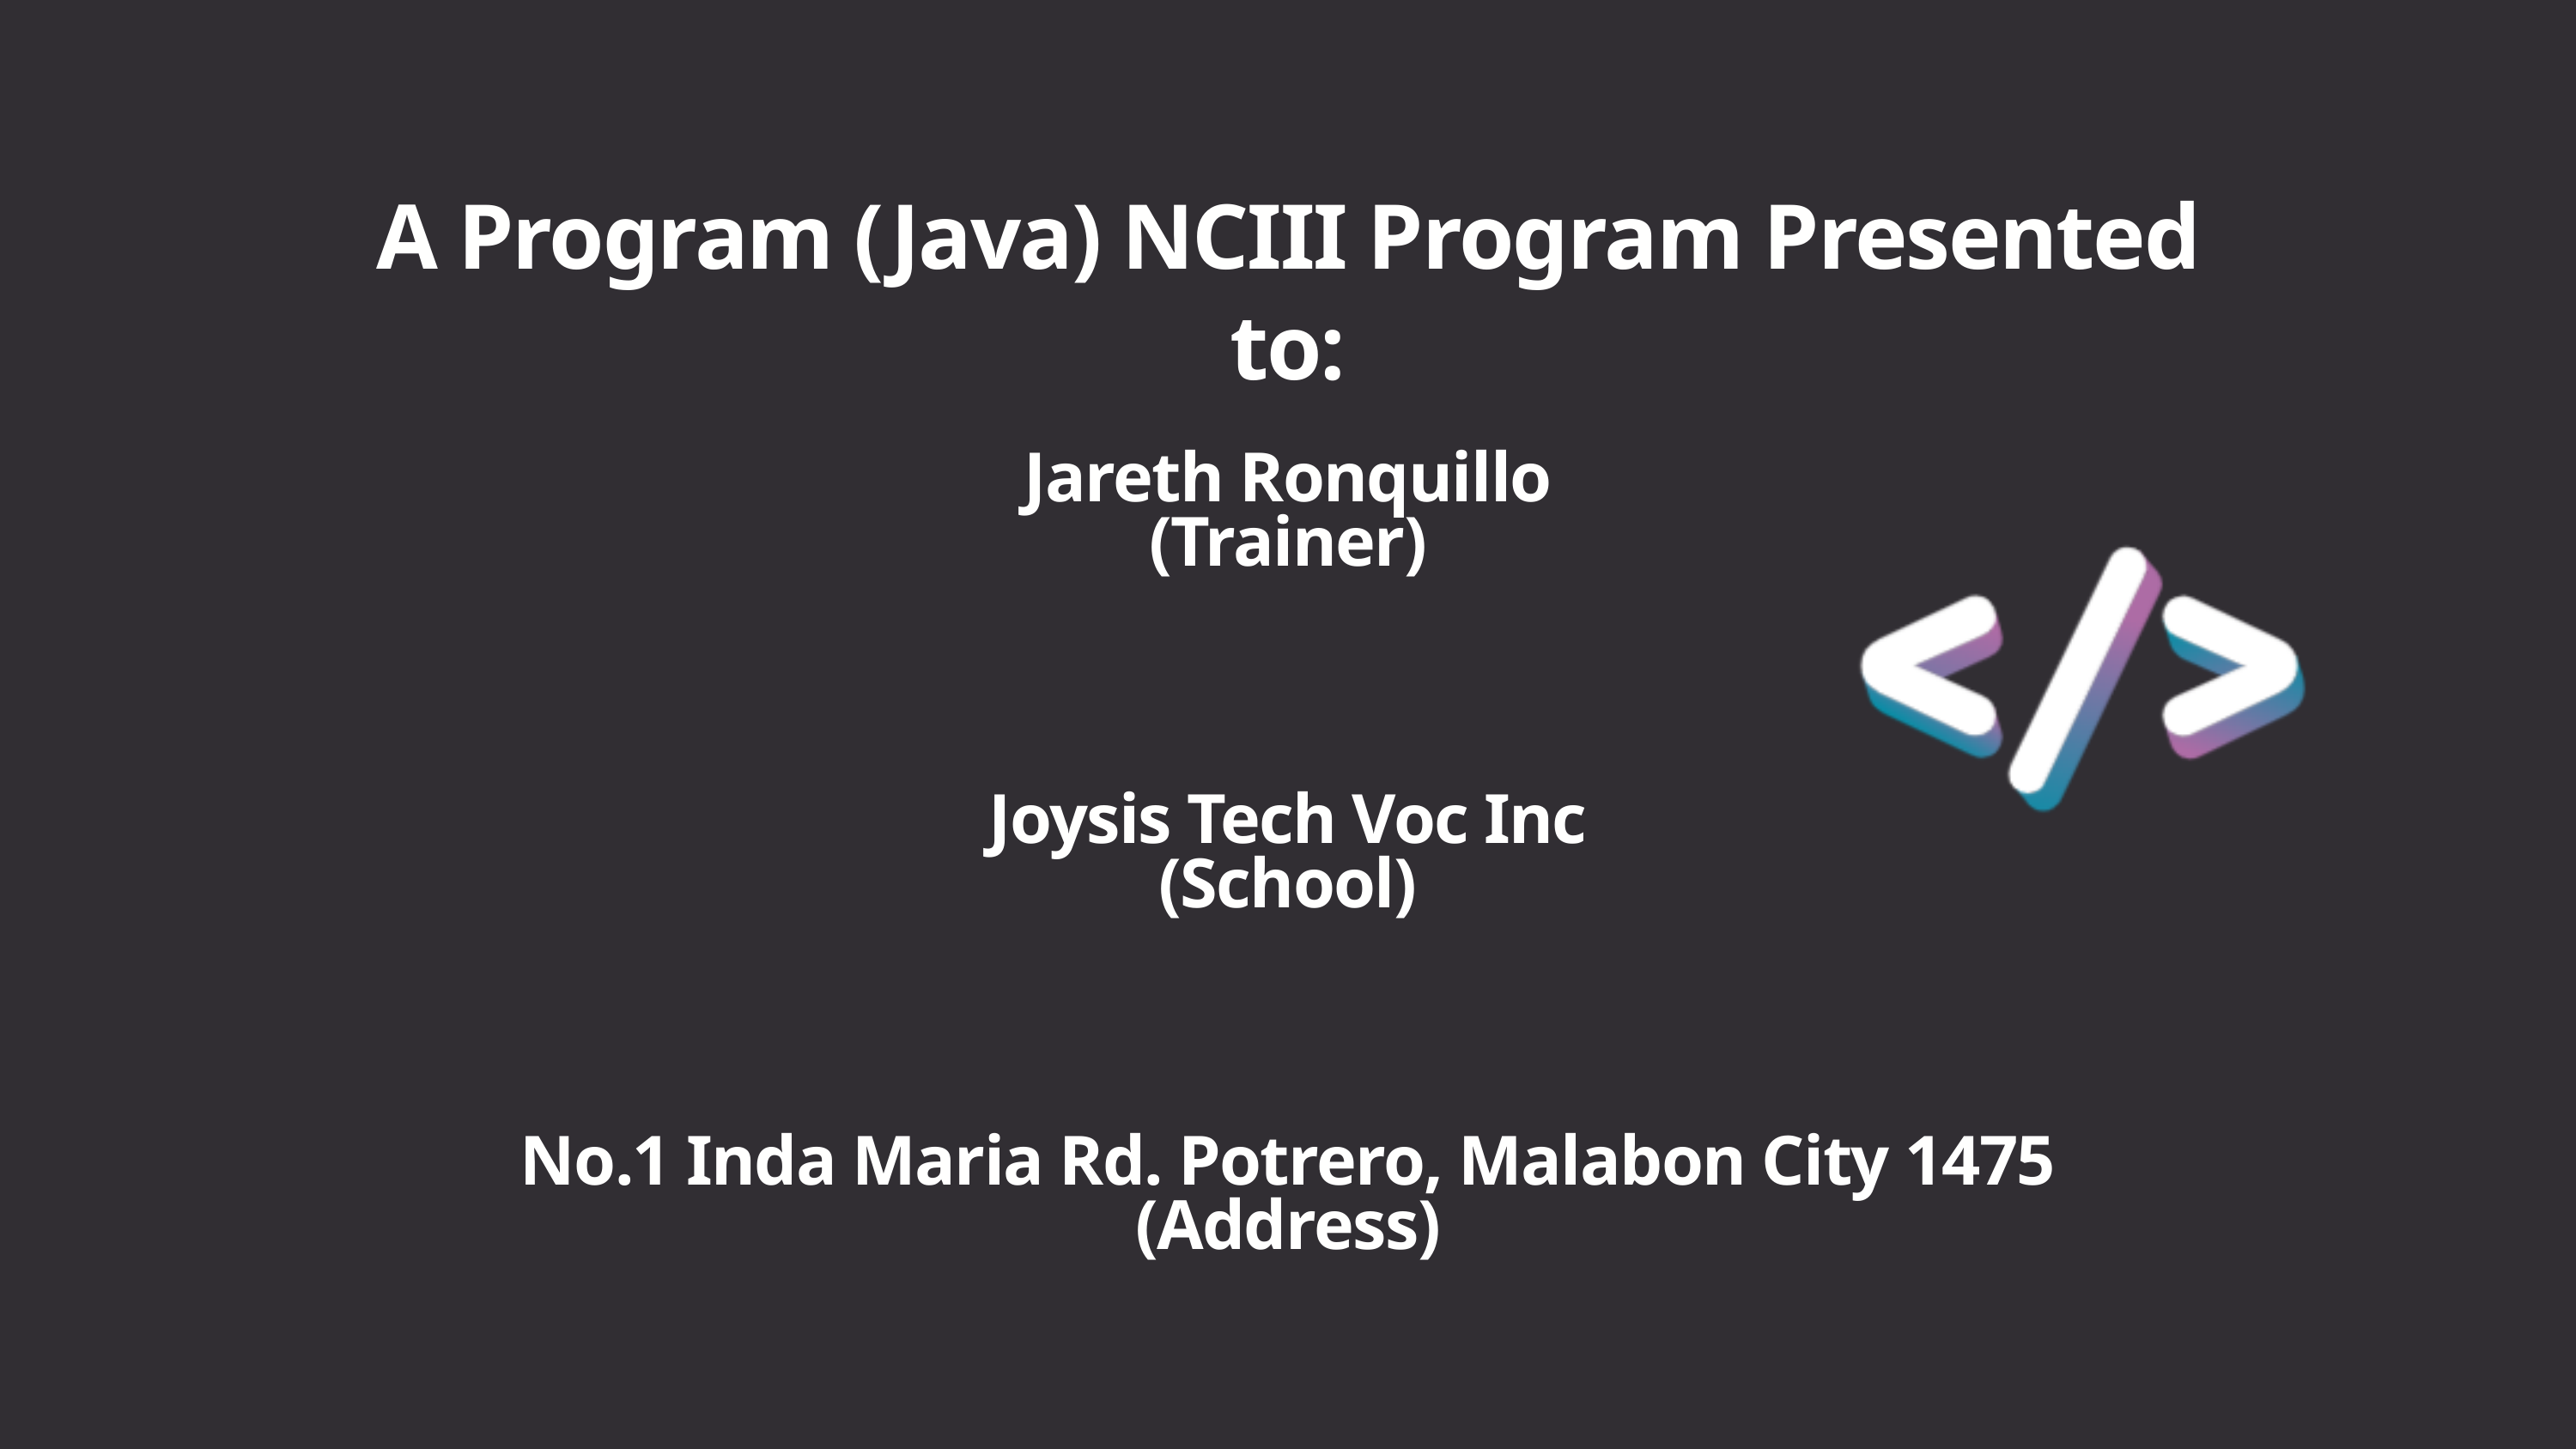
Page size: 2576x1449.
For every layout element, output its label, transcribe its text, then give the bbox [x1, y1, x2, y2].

picture [1814, 511, 2336, 837]
text_box Jareth Ronquillo (Trainer) [768, 450, 1808, 580]
text_box A Program (Java) NCIII Program Presented to: [312, 176, 2264, 398]
text_box No.1 Inda Maria Rd. Potrero, Malabon City 1475 (Address) [501, 1133, 2075, 1264]
text_box Joysis Tech Voc Inc (School) [768, 792, 1808, 922]
